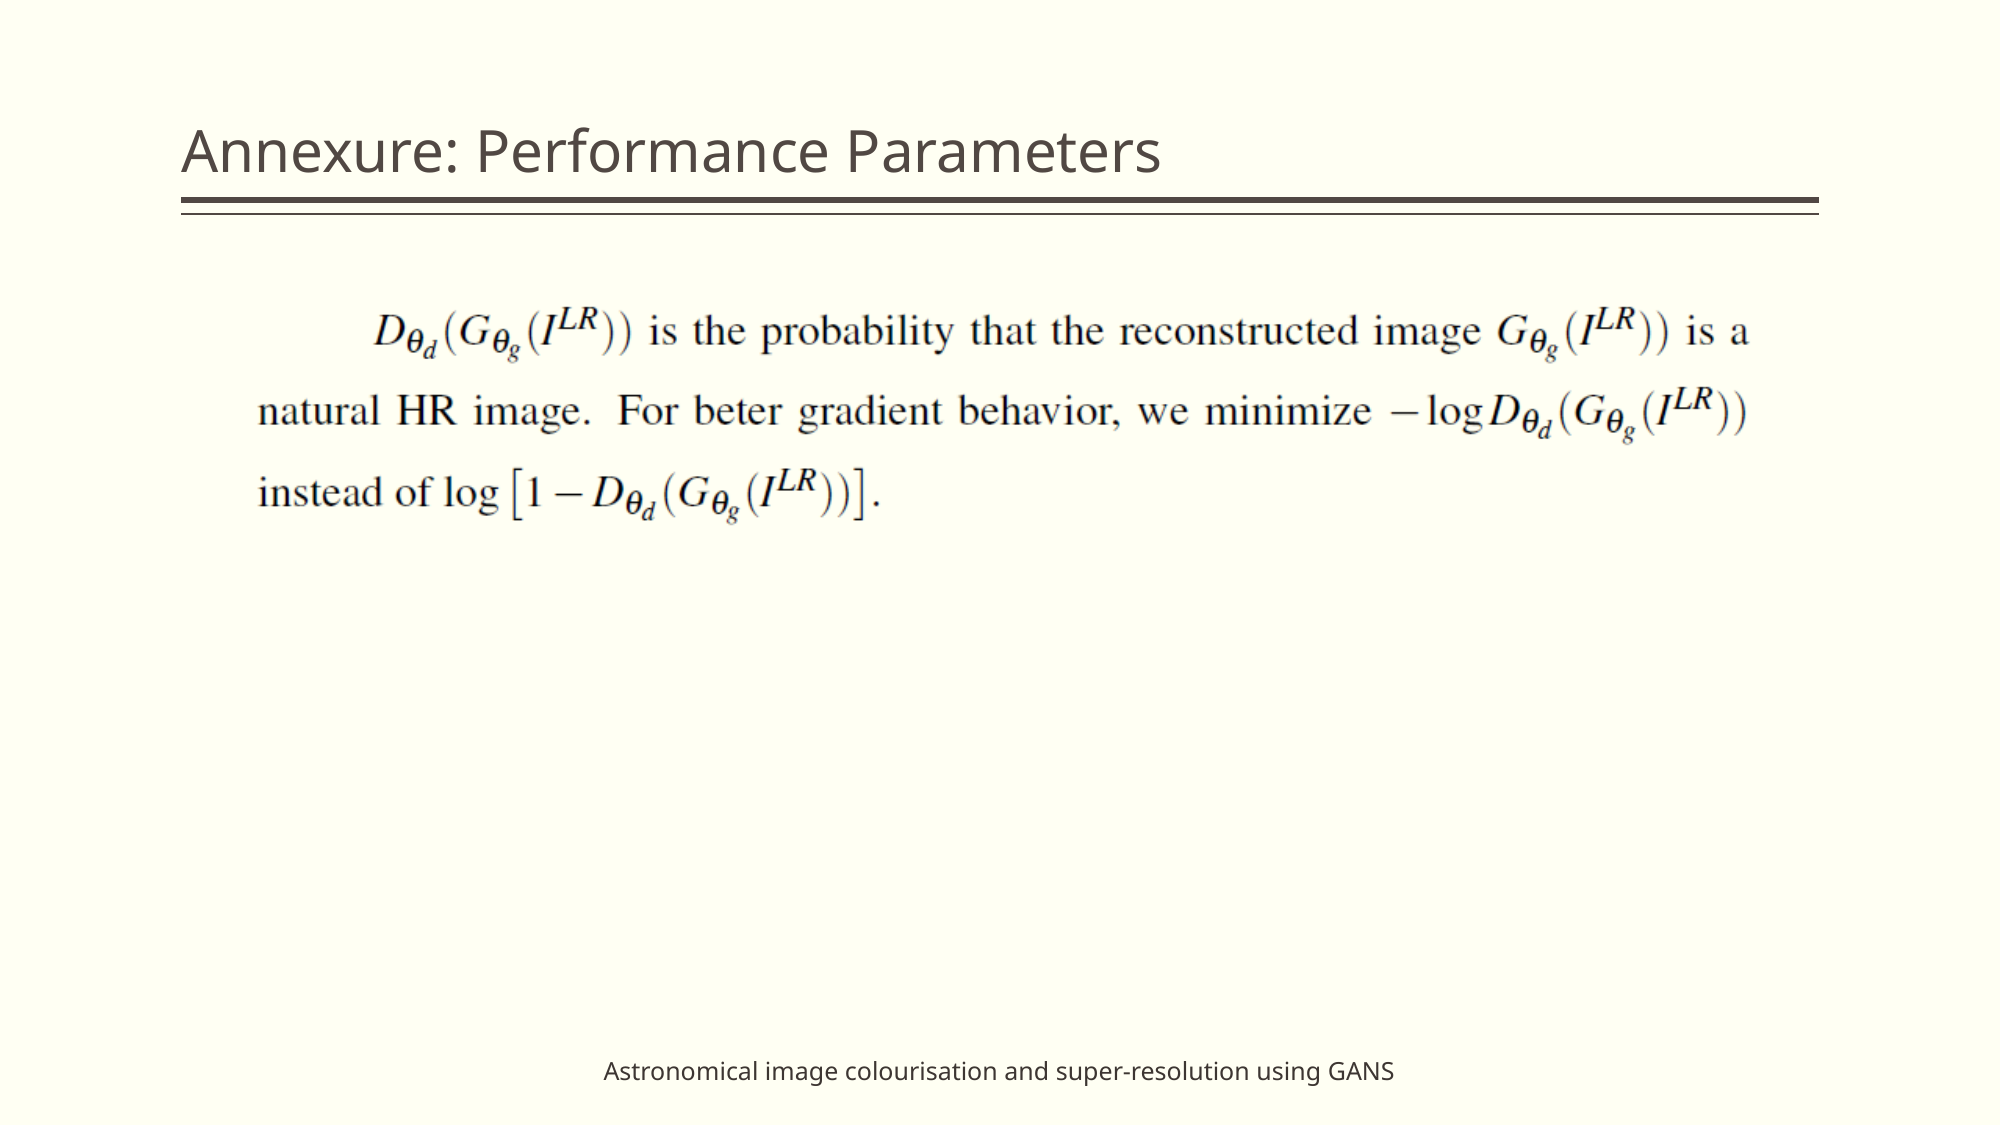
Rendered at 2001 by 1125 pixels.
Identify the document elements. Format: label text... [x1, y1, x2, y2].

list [228, 301, 1771, 552]
footer Astronomical image colourisation and super-resolution using GANS [481, 1042, 1519, 1103]
title Annexure: Performance Parameters [181, 12, 1819, 193]
